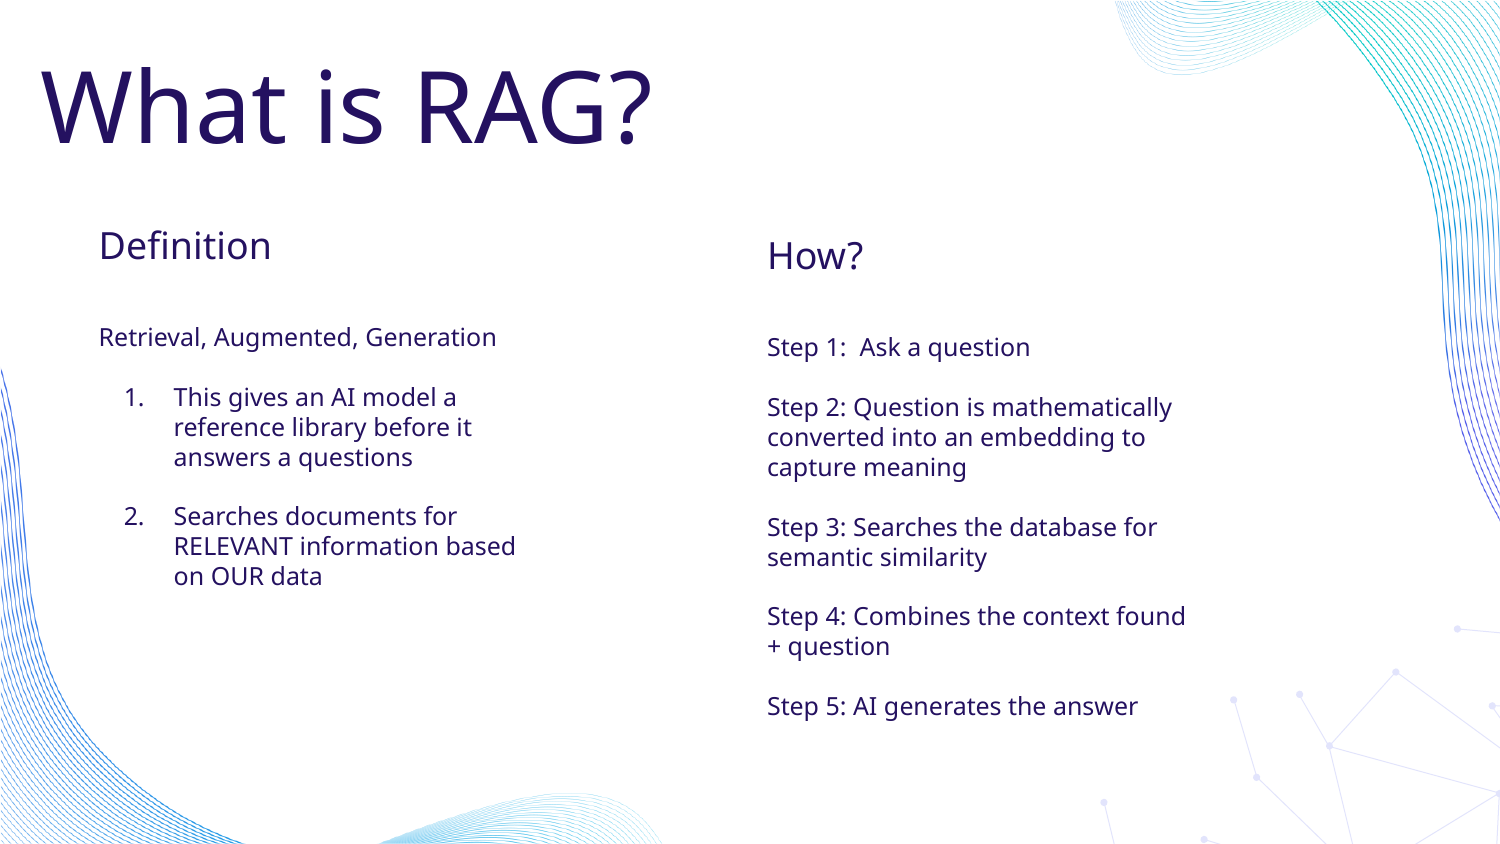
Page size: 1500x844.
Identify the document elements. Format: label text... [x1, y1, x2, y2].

picture [0, 336, 693, 844]
subtitle Definition [83, 165, 443, 282]
title What is RAG? [25, 28, 1290, 123]
subtitle Step 1: Ask a question Step 2: Question is mathematically converted into an embedding to capture meaning Step 3: Searches the database for semantic similarity Step 4: Combines the context found + question Step 5: AI generates the answer [752, 316, 1214, 677]
subtitle Retrieval, Augmented, Generation This gives an AI model a reference library before it answers a questions Searches documents for RELEVANT information based on OUR data [83, 306, 546, 588]
subtitle How? [752, 175, 1112, 293]
picture [1109, 0, 1500, 532]
